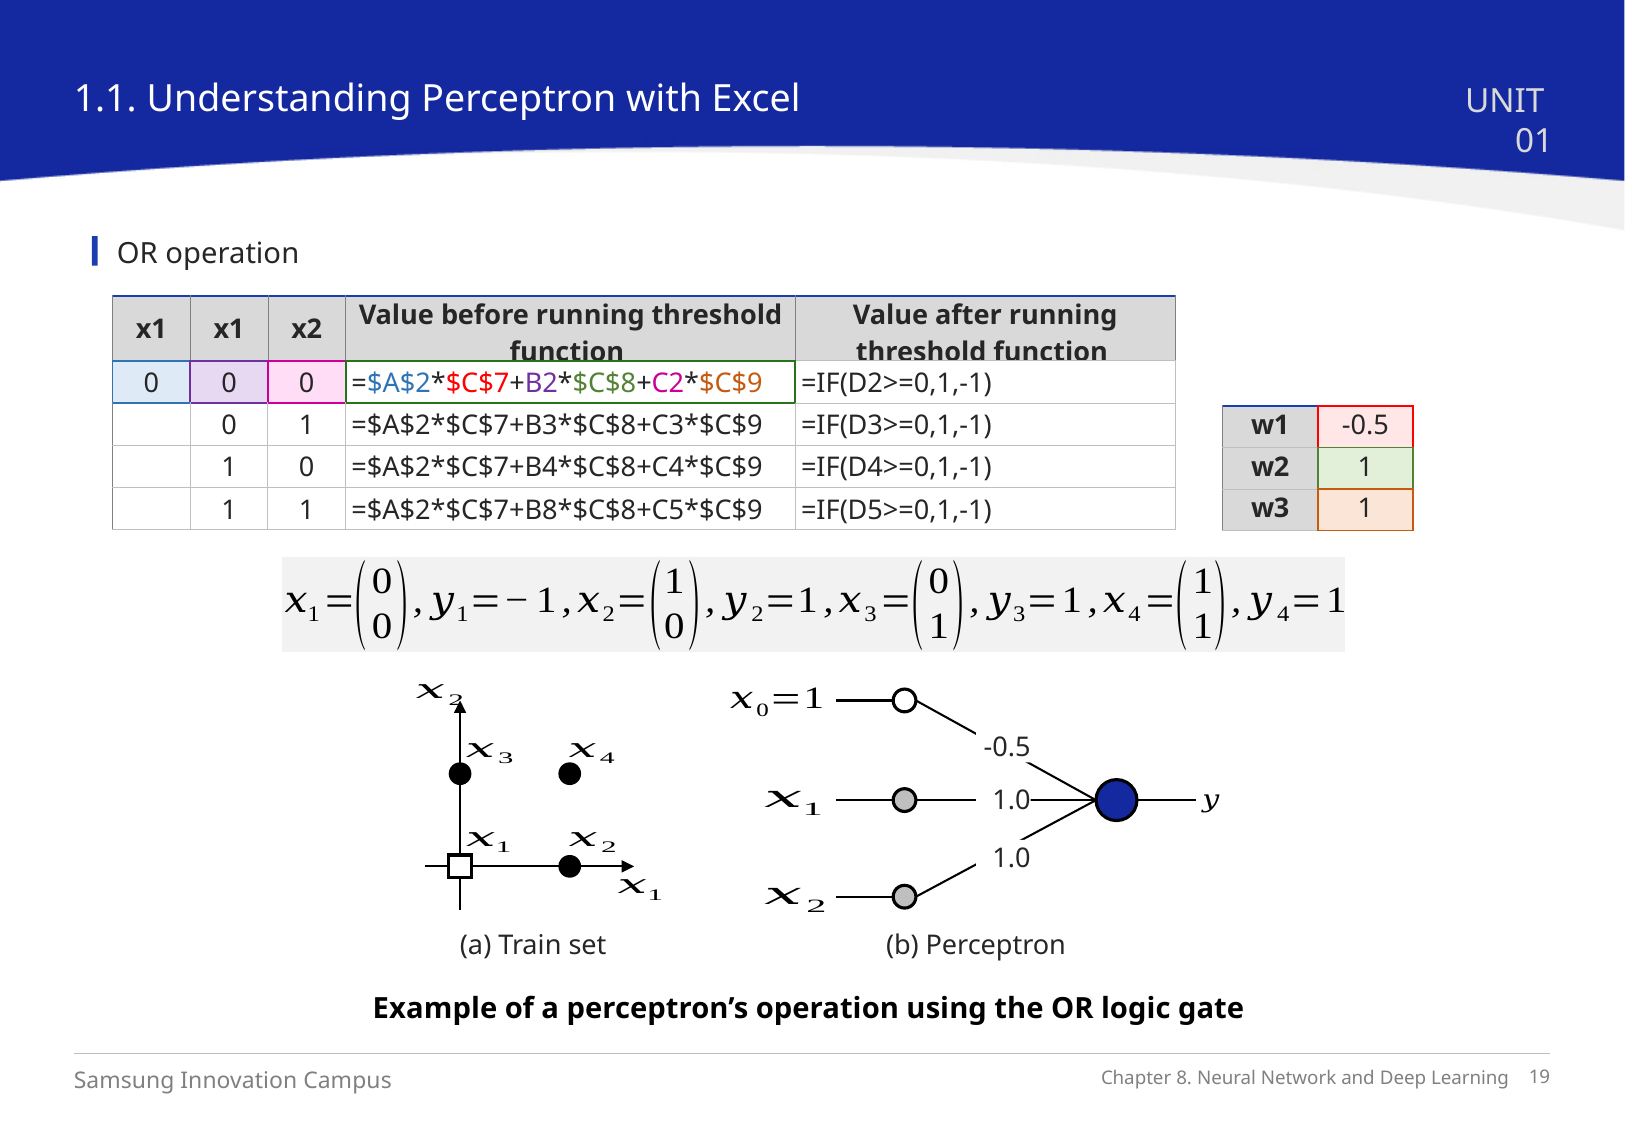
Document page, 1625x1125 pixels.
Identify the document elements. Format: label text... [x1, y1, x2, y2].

table_cell =$A$2*$C$7+B4*$C$8+C4*$C$9 [346, 446, 795, 487]
table_cell =$A$2*$C$7+B8*$C$8+C5*$C$9 [346, 488, 795, 529]
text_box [73, 73, 1554, 120]
table_header x1 [113, 297, 190, 360]
table_header x1 [191, 297, 268, 360]
table_cell =IF(D3>=0,1,-1) [796, 404, 1175, 445]
table_cell [113, 404, 190, 445]
table_cell =$A$2*$C$7+B2*$C$8+C2*$C$9 [347, 362, 794, 402]
table_cell 1 [1319, 448, 1412, 488]
table_cell =IF(D2>=0,1,-1) [796, 361, 1175, 403]
table_cell w2 [1223, 448, 1317, 489]
table_cell =$A$2*$C$7+B3*$C$8+C3*$C$9 [346, 404, 795, 445]
table_header Value after running threshold function [796, 297, 1175, 360]
table_header Value before running threshold function [346, 297, 795, 360]
table_header x2 [269, 297, 345, 360]
table_header -0.5 [1319, 407, 1412, 447]
table_cell 1 [1319, 490, 1412, 530]
table_cell 1 [191, 488, 267, 529]
table_cell 0 [113, 362, 189, 402]
table_header w1 [1223, 407, 1317, 447]
table_cell 1 [268, 488, 345, 529]
table_cell =IF(D5>=0,1,-1) [796, 488, 1175, 529]
picture [0, 0, 1625, 1125]
table_cell 1 [268, 404, 345, 445]
table_cell 0 [191, 404, 267, 445]
table_cell 0 [268, 446, 345, 487]
table_cell 0 [191, 362, 267, 402]
table_cell =IF(D4>=0,1,-1) [796, 446, 1175, 487]
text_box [402, 675, 1223, 1033]
table_cell [113, 446, 190, 487]
table_cell 1 [191, 446, 267, 487]
table_cell [113, 488, 190, 529]
table_cell w3 [1223, 490, 1317, 530]
table_cell 0 [269, 362, 345, 402]
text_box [91, 234, 1533, 270]
